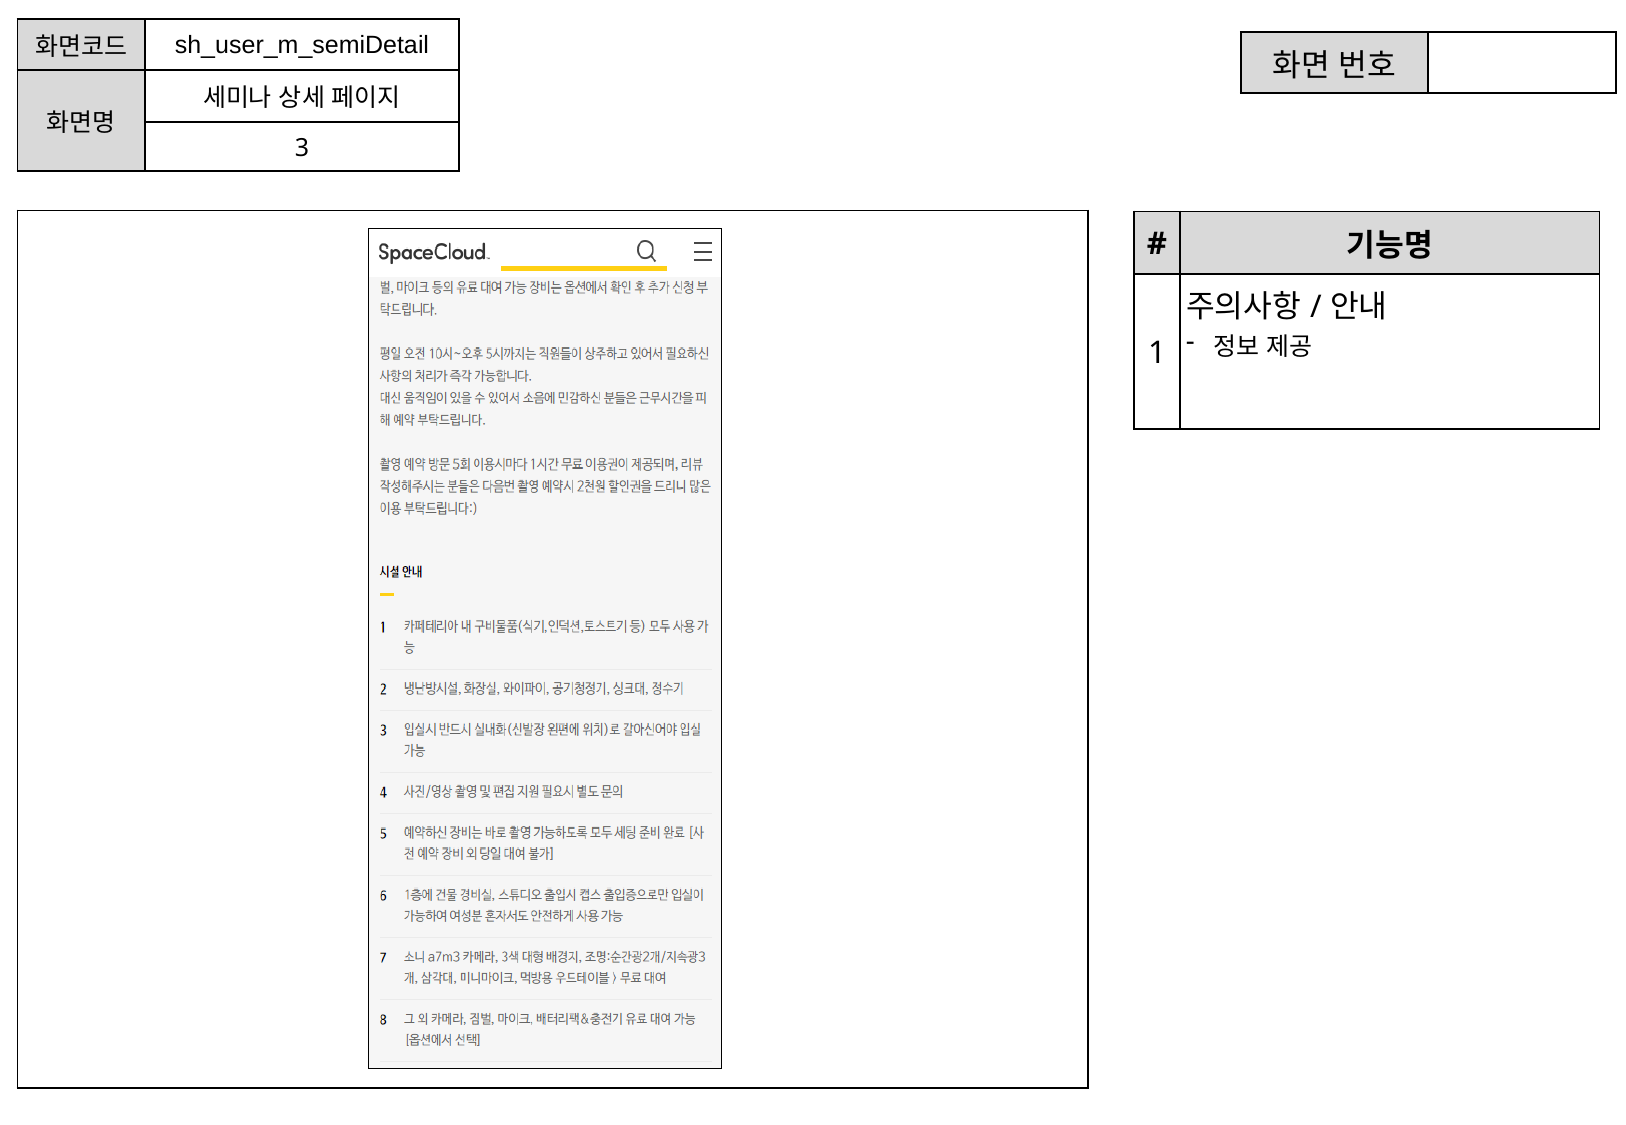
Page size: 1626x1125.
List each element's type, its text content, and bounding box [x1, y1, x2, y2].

table_cell 세미나 상세 페이지 [146, 71, 458, 121]
table_header sh_user_m_semiDetail [146, 20, 458, 69]
table_header 화면 번호 [1242, 33, 1427, 92]
table_cell 3 [146, 123, 458, 170]
picture [368, 228, 722, 1069]
table_header # [1135, 212, 1179, 273]
table_cell 주의사항/안내 정보 제공 [1181, 275, 1599, 428]
table_header 기능명 [1181, 212, 1599, 273]
table_header [1429, 33, 1615, 92]
table_cell 1 [1135, 275, 1179, 428]
table_header [18, 211, 1087, 1087]
table_header 화면코드 [18, 20, 144, 69]
table_cell 화면명 [18, 71, 144, 170]
